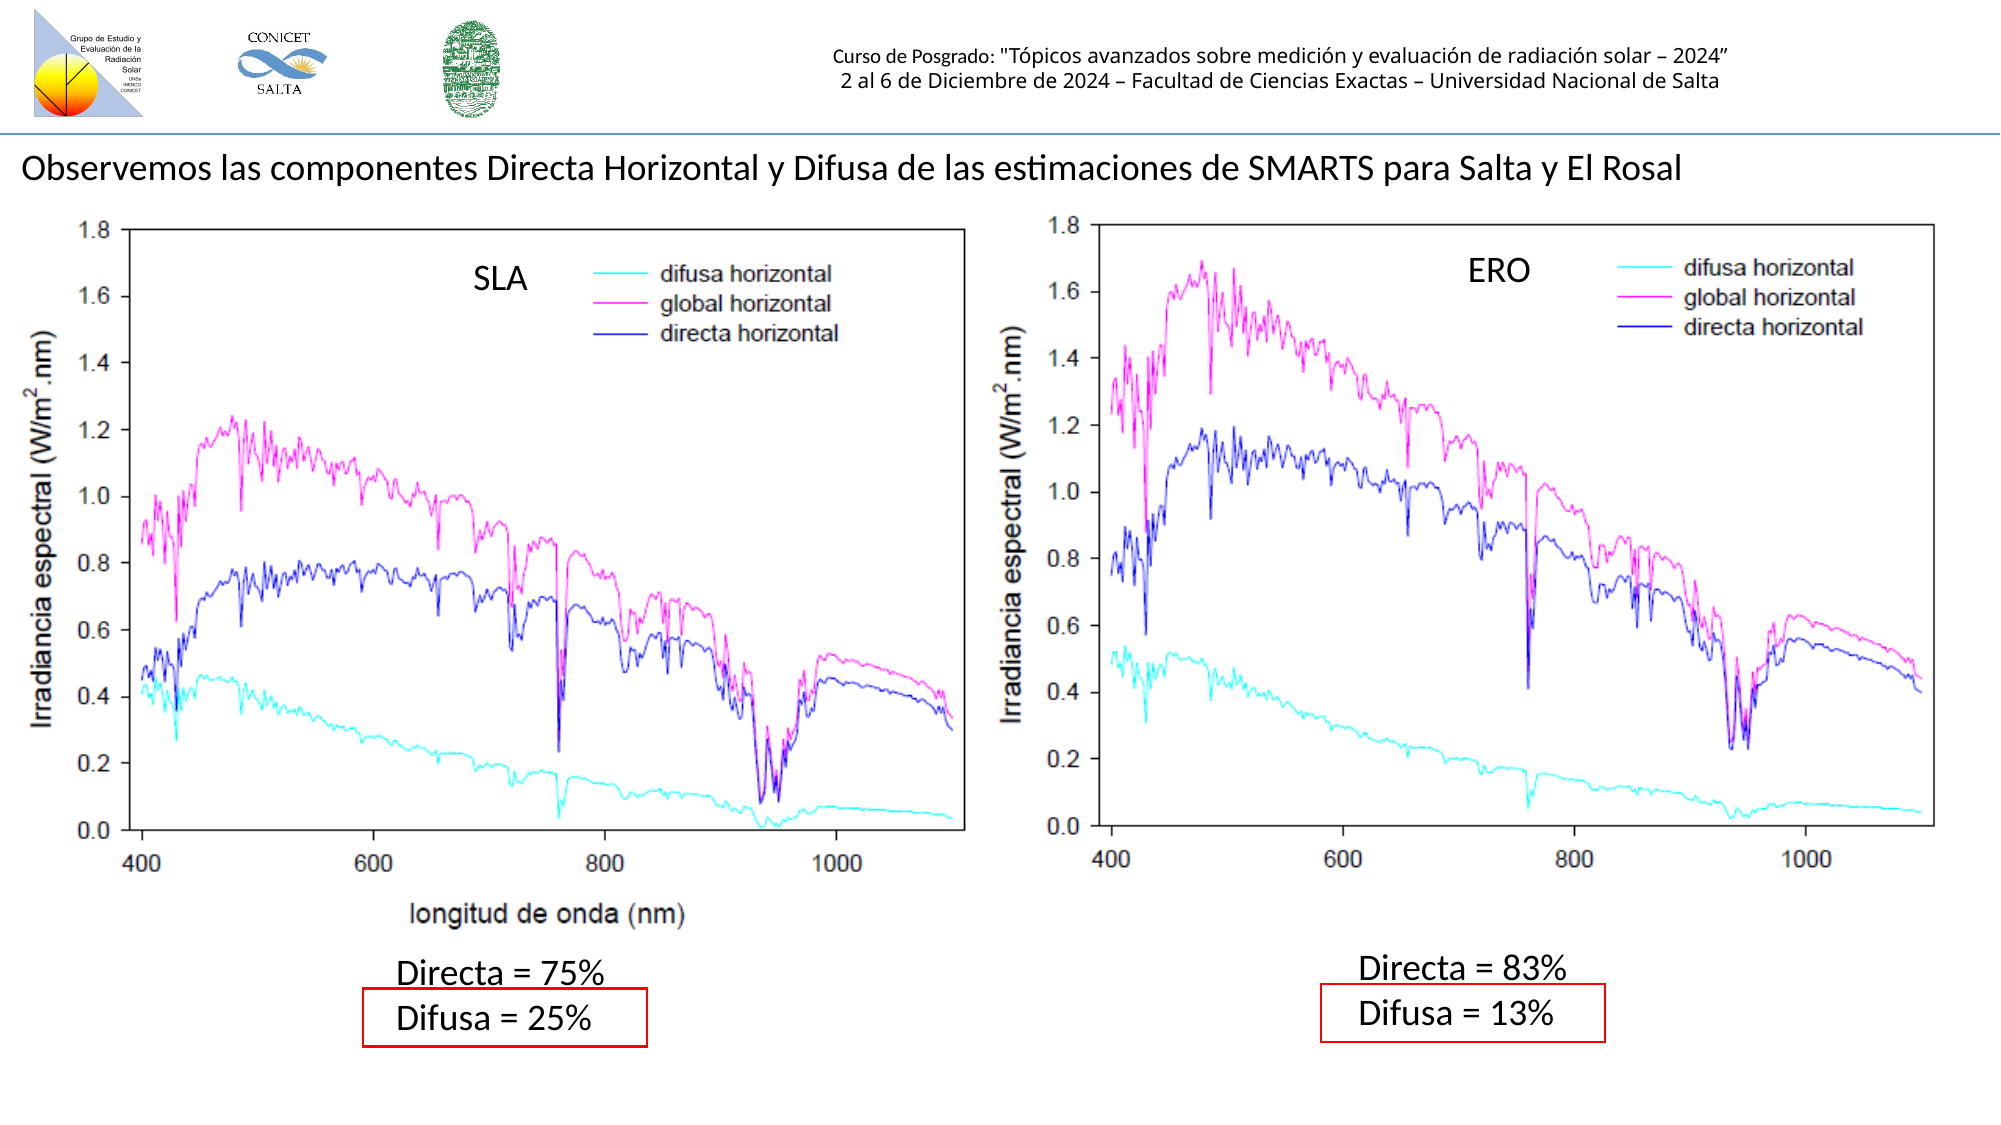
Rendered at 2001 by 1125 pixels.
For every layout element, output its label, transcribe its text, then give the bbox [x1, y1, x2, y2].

text_box Observemos las componentes Directa Horizontal y Difusa de las estimaciones de SMARTS para Salta y El Rosal [6, 135, 1700, 196]
text_box Directa = 75% Difusa = 25% [381, 940, 621, 987]
picture [1, 207, 1946, 936]
text_box Curso de Posgrado: "Tópicos avanzados sobre medición y evaluación de radiación solar – 2024” 2 al 6 de Diciembre de 2024 – Facultad de Ciencias Exactas – Universidad Nacional de Salta [728, 35, 1833, 101]
picture [224, 12, 339, 127]
text_box [362, 987, 648, 1048]
picture [415, 11, 530, 126]
text_box [1320, 983, 1606, 1043]
picture [34, 9, 149, 117]
text_box Directa = 83% Difusa = 13% [1343, 935, 1583, 983]
